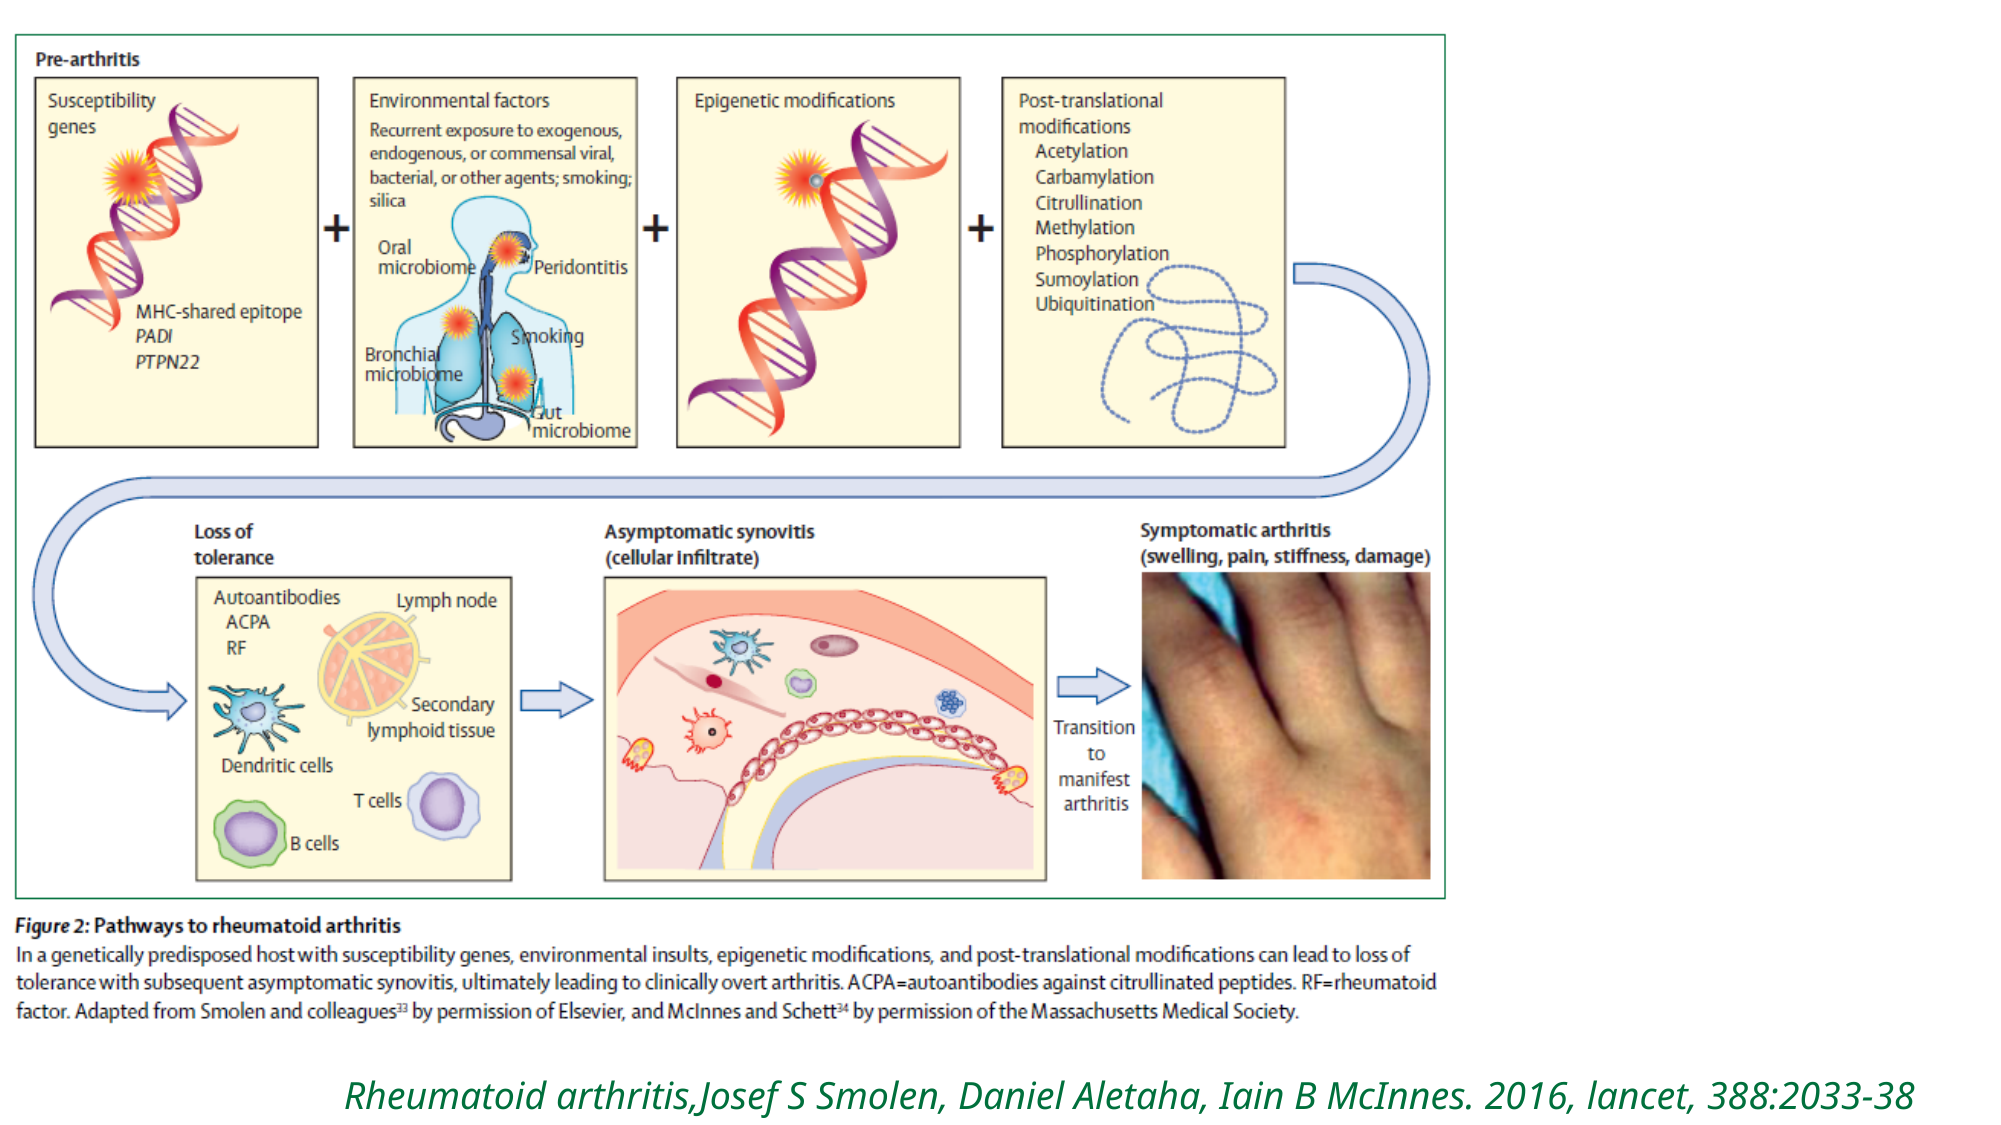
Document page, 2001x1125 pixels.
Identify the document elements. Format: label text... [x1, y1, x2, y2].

picture [0, 19, 1472, 1034]
text_box Rheumatoid arthritis,Josef S Smolen, Daniel Aletaha, Iain B McInnes. 2016, lancet, 388:2033-38 [328, 1064, 2000, 1125]
